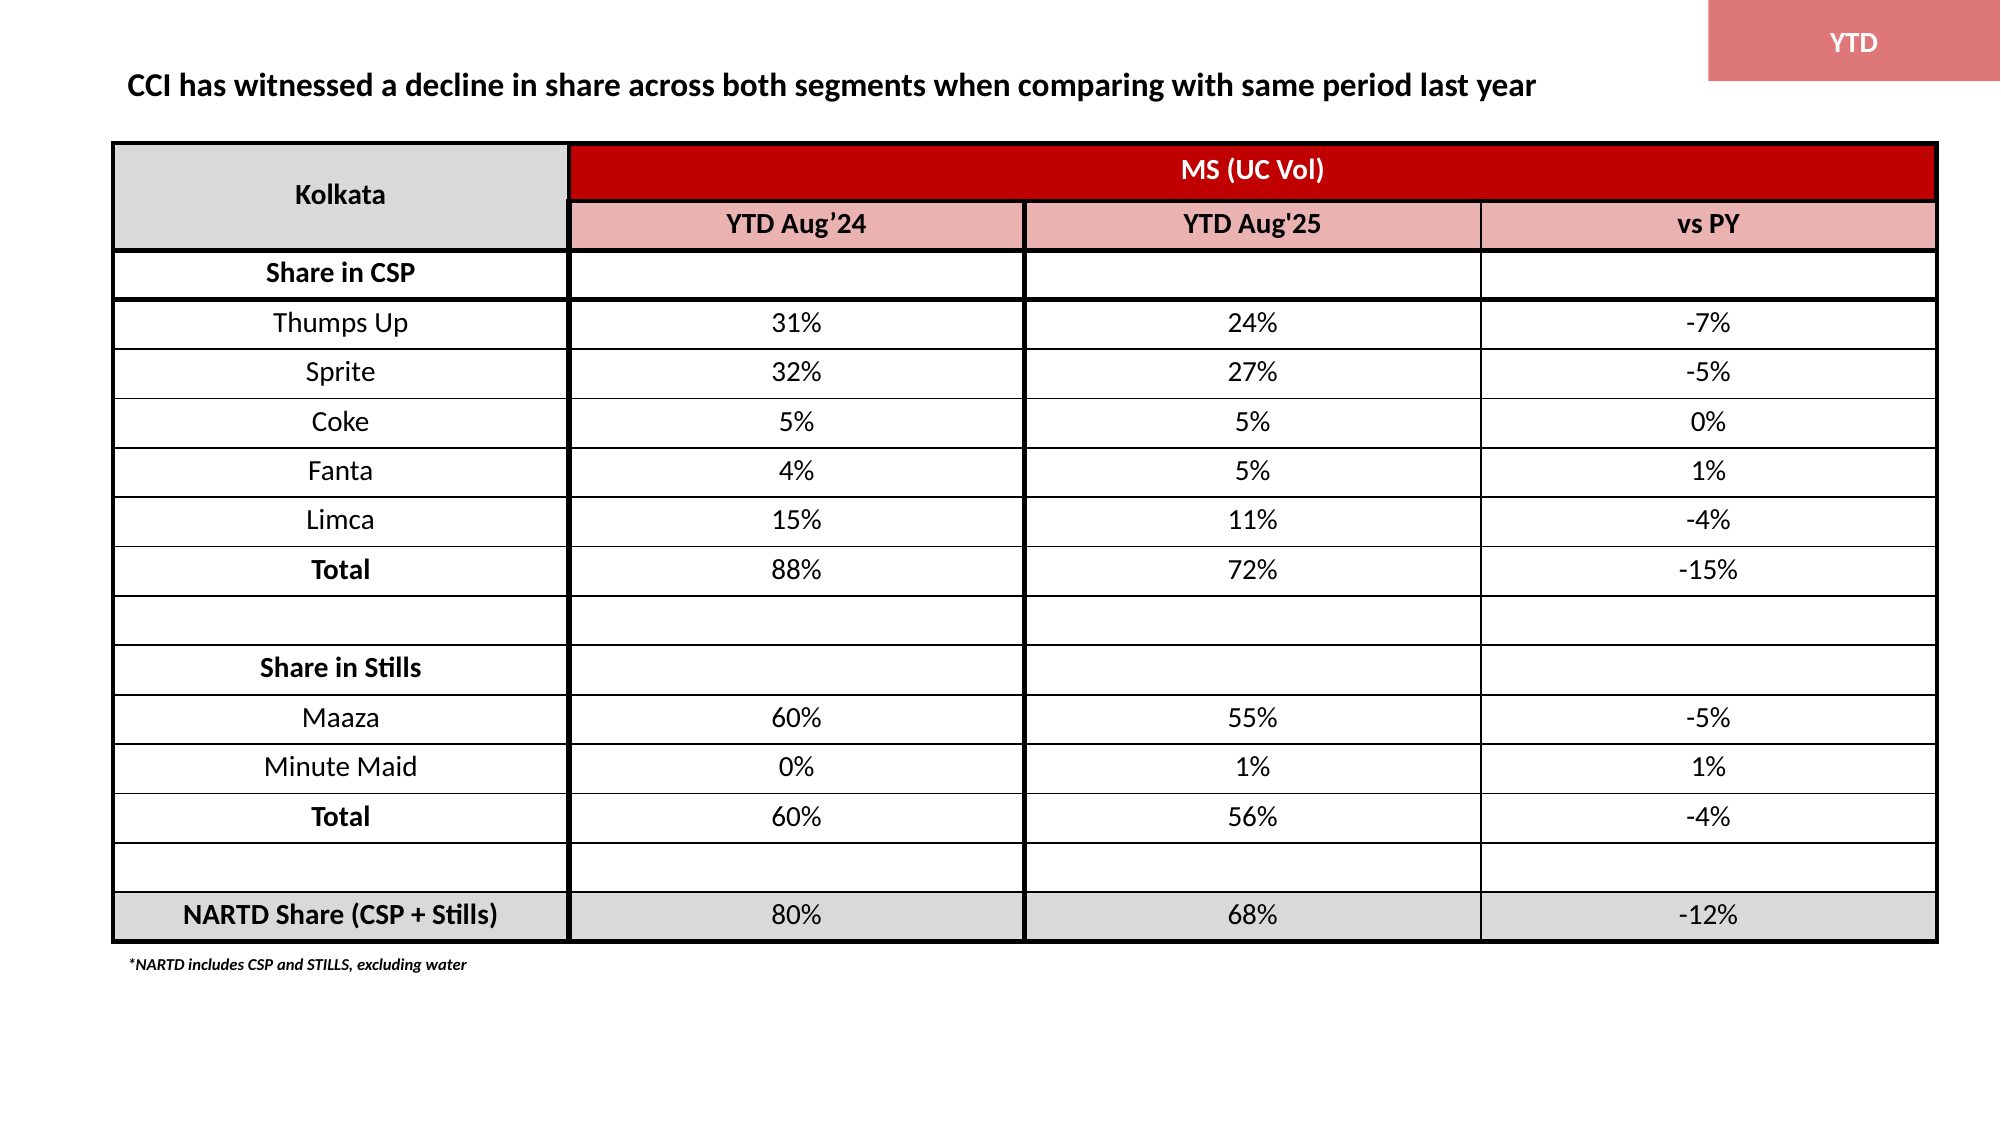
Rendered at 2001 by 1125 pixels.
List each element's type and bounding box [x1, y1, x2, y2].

table_cell [1482, 794, 1935, 842]
table_cell [1482, 597, 1935, 644]
table_cell [1027, 597, 1480, 644]
table_cell [115, 399, 566, 447]
table_cell [572, 498, 1022, 546]
table_cell [1482, 696, 1935, 743]
table_cell [572, 844, 1022, 891]
table_cell [1482, 547, 1935, 595]
table_cell [115, 893, 566, 939]
table_cell [1482, 844, 1935, 891]
table_cell [1482, 253, 1935, 297]
table_cell [572, 547, 1022, 595]
table_cell [1027, 844, 1480, 891]
table_cell [572, 302, 1022, 348]
table_cell [1482, 893, 1935, 939]
table_cell [572, 646, 1022, 694]
table_cell [572, 794, 1022, 842]
table_cell [1027, 399, 1480, 447]
table_cell [115, 449, 566, 496]
table_cell [115, 646, 566, 694]
text_box [87, 0, 2000, 155]
table_cell [1027, 449, 1480, 496]
table_cell [572, 203, 1022, 248]
table_cell [115, 350, 566, 398]
table_cell [115, 597, 566, 644]
table_cell [1027, 350, 1480, 398]
table_cell [1027, 646, 1480, 694]
table_cell [1482, 203, 1935, 248]
table_cell [1027, 203, 1480, 248]
table_cell [572, 350, 1022, 398]
table_cell [1027, 893, 1480, 939]
table_cell [572, 253, 1022, 297]
table_cell [572, 597, 1022, 644]
table_cell [1027, 302, 1480, 348]
table_cell [572, 449, 1022, 496]
table_cell [115, 745, 566, 793]
table_cell [1482, 745, 1935, 793]
table_cell [1027, 547, 1480, 595]
table_cell [1027, 253, 1480, 297]
table_cell [1482, 449, 1935, 496]
table_header [571, 146, 1934, 199]
table_cell [1482, 302, 1935, 348]
table_cell [115, 547, 566, 595]
table_cell [1482, 646, 1935, 694]
table_cell [572, 399, 1022, 447]
table_cell [1027, 794, 1480, 842]
table_cell [1027, 696, 1480, 743]
table_cell [1027, 498, 1480, 546]
table_cell [1482, 350, 1935, 398]
table_cell [572, 893, 1022, 939]
text_box [112, 946, 675, 981]
table_cell [1027, 745, 1480, 793]
table_cell [115, 696, 566, 743]
table_cell [115, 253, 566, 297]
table_header [115, 145, 567, 248]
table_cell [1482, 498, 1935, 546]
table_cell [115, 498, 566, 546]
table_cell [115, 844, 566, 891]
table_cell [115, 302, 566, 348]
table_cell [572, 745, 1022, 793]
table_cell [1482, 399, 1935, 447]
table_cell [572, 696, 1022, 743]
table_cell [115, 794, 566, 842]
